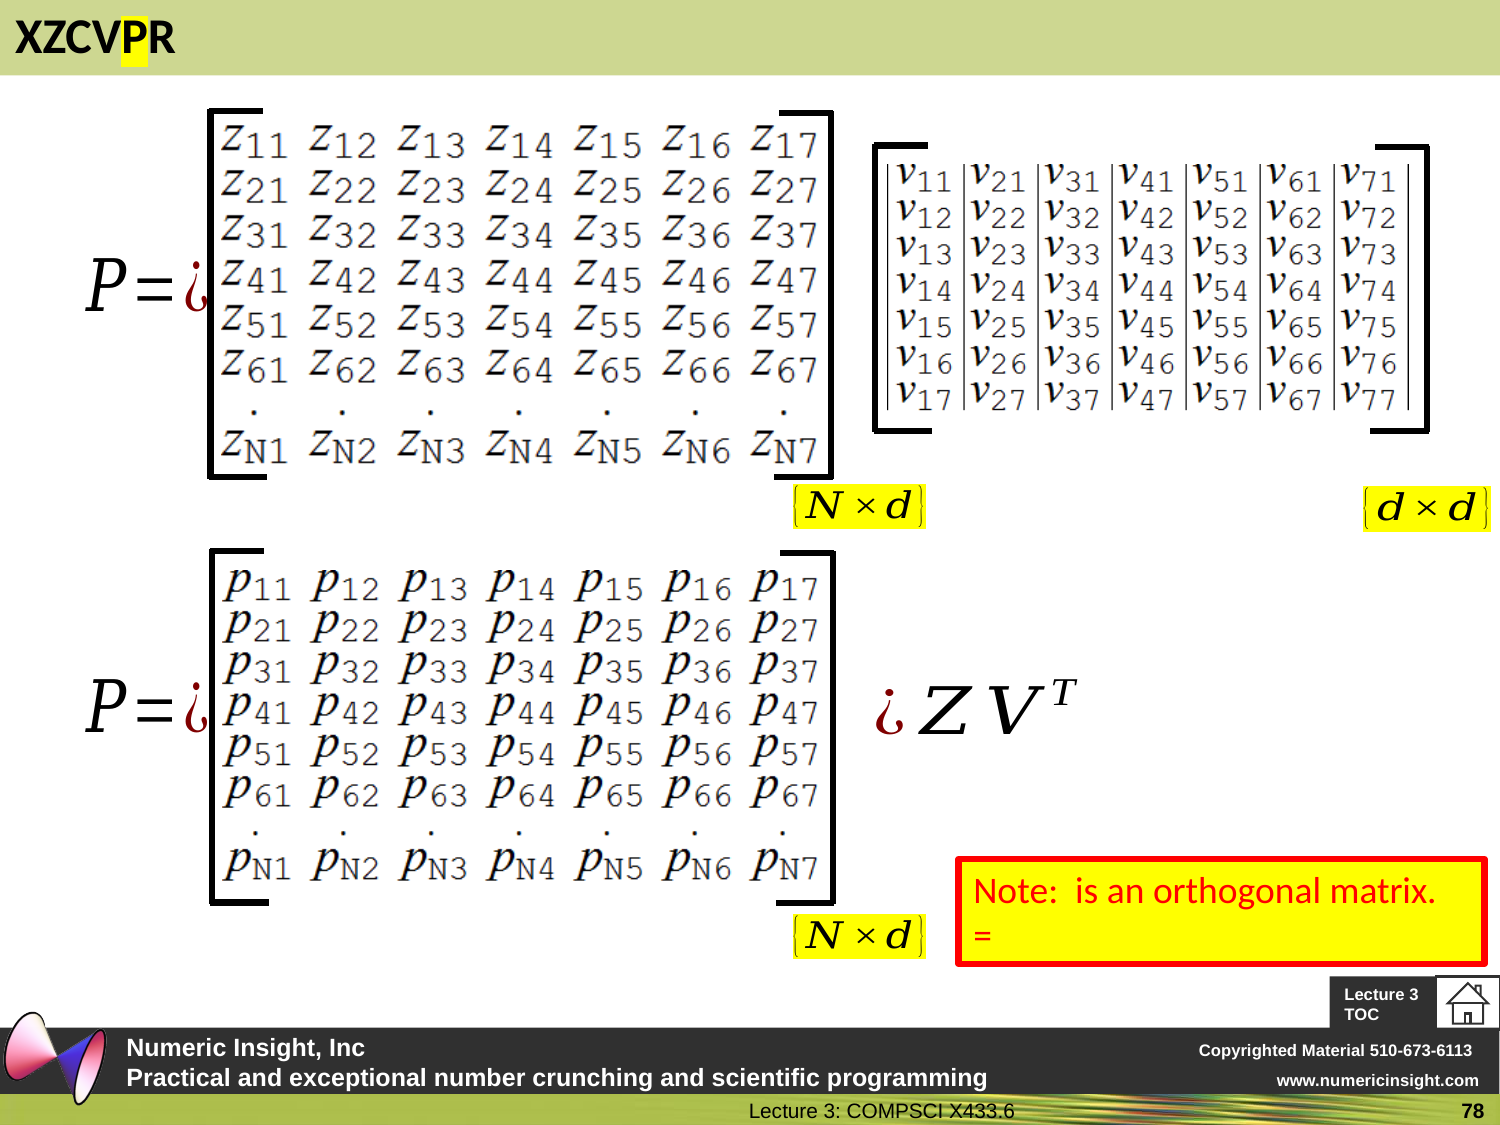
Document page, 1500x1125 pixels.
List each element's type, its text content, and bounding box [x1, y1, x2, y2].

picture [0, 1007, 1500, 1125]
title XZCVPR [0, 0, 1500, 76]
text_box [1370, 145, 1429, 433]
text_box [873, 144, 932, 433]
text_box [208, 109, 268, 480]
picture [932, 164, 1370, 414]
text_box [774, 110, 833, 480]
picture [268, 124, 774, 468]
picture [269, 570, 775, 885]
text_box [775, 551, 835, 905]
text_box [210, 549, 269, 905]
